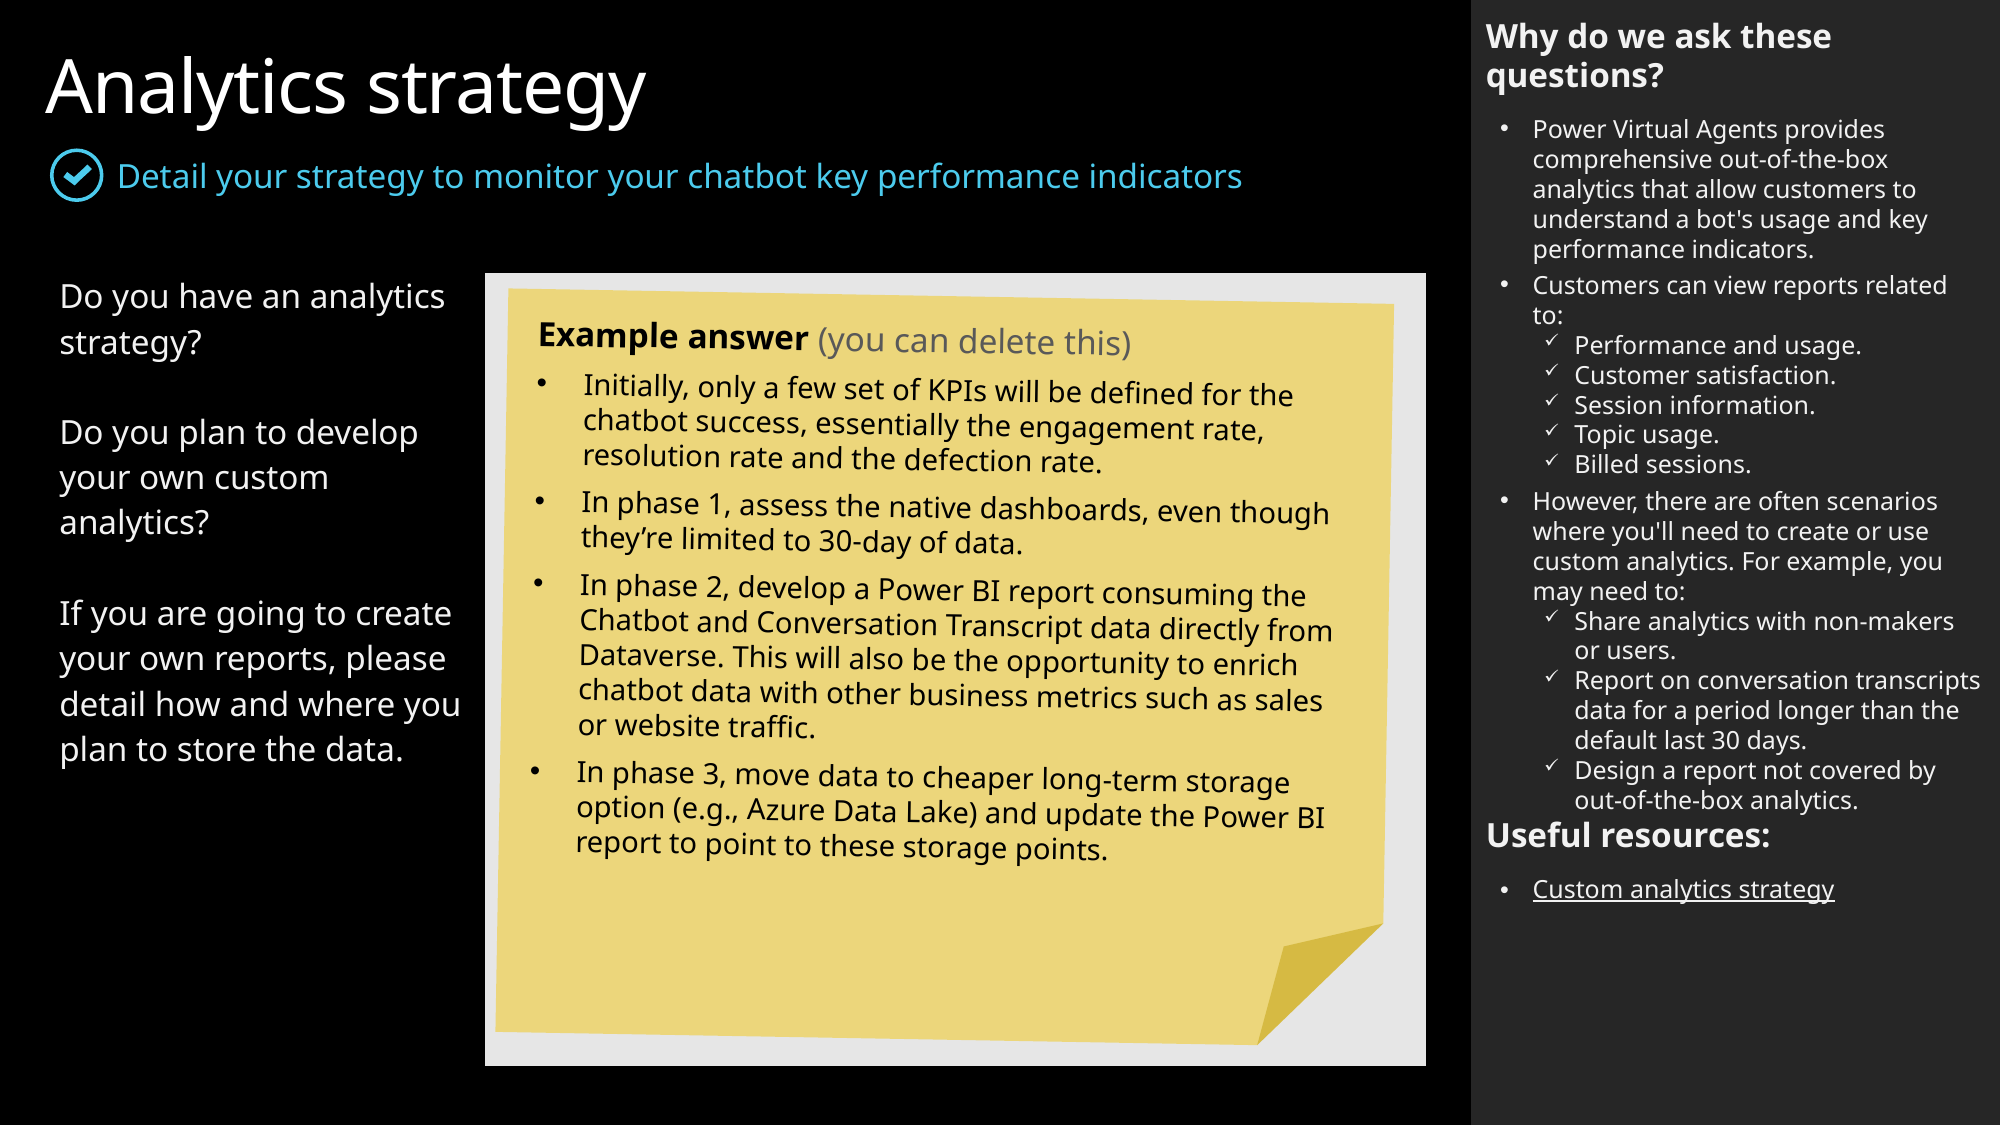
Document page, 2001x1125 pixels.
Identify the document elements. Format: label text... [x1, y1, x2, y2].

table_header Do you have an analytics strategy? Do you plan to develop your own custom analytics? If you are going to create your own reports, please detail how and where you plan to store the data. [59, 273, 485, 1066]
list Why do we ask these questions? Power Virtual Agents provides comprehensive out-of-the-box analytics that allow customers to understand a bot's usage and key performance indicators. Customers can view reports related to: Performance and usage. Customer satisfaction. Session information. Topic usage. Billed sessions. However, there are often scenarios where you'll need to create or use custom analytics. For example, you may need to: Share analytics with non-makers or users. Report on conversation transcripts data for a period longer than the default last 30 days. Design a report not covered by out-of-the-box analytics. Useful resources: Custom analytics strategy [1471, 0, 2000, 828]
list Analytics strategy [45, 38, 1427, 130]
table_header [485, 273, 1426, 1066]
list Detail your strategy to monitor your chatbot key performance indicators [116, 155, 1427, 196]
text_box Example answer (you can delete this) Initially, only a few set of KPIs will be defined for the chatbot success, essentially the engagement rate, resolution rate and the defection rate. In phase 1, assess the native dashboards, even though they’re limited to 30-day of data. In phase 2, develop a Power BI report consuming the Chatbot and Conversation Transcript data directly from Dataverse. This will also be the opportunity to enrich chatbot data with other business metrics such as sales or website traffic. In phase 3, move data to cheaper long-term storage option (e.g., Azure Data Lake) and update the Power BI report to point to these storage points. [495, 288, 1395, 1046]
